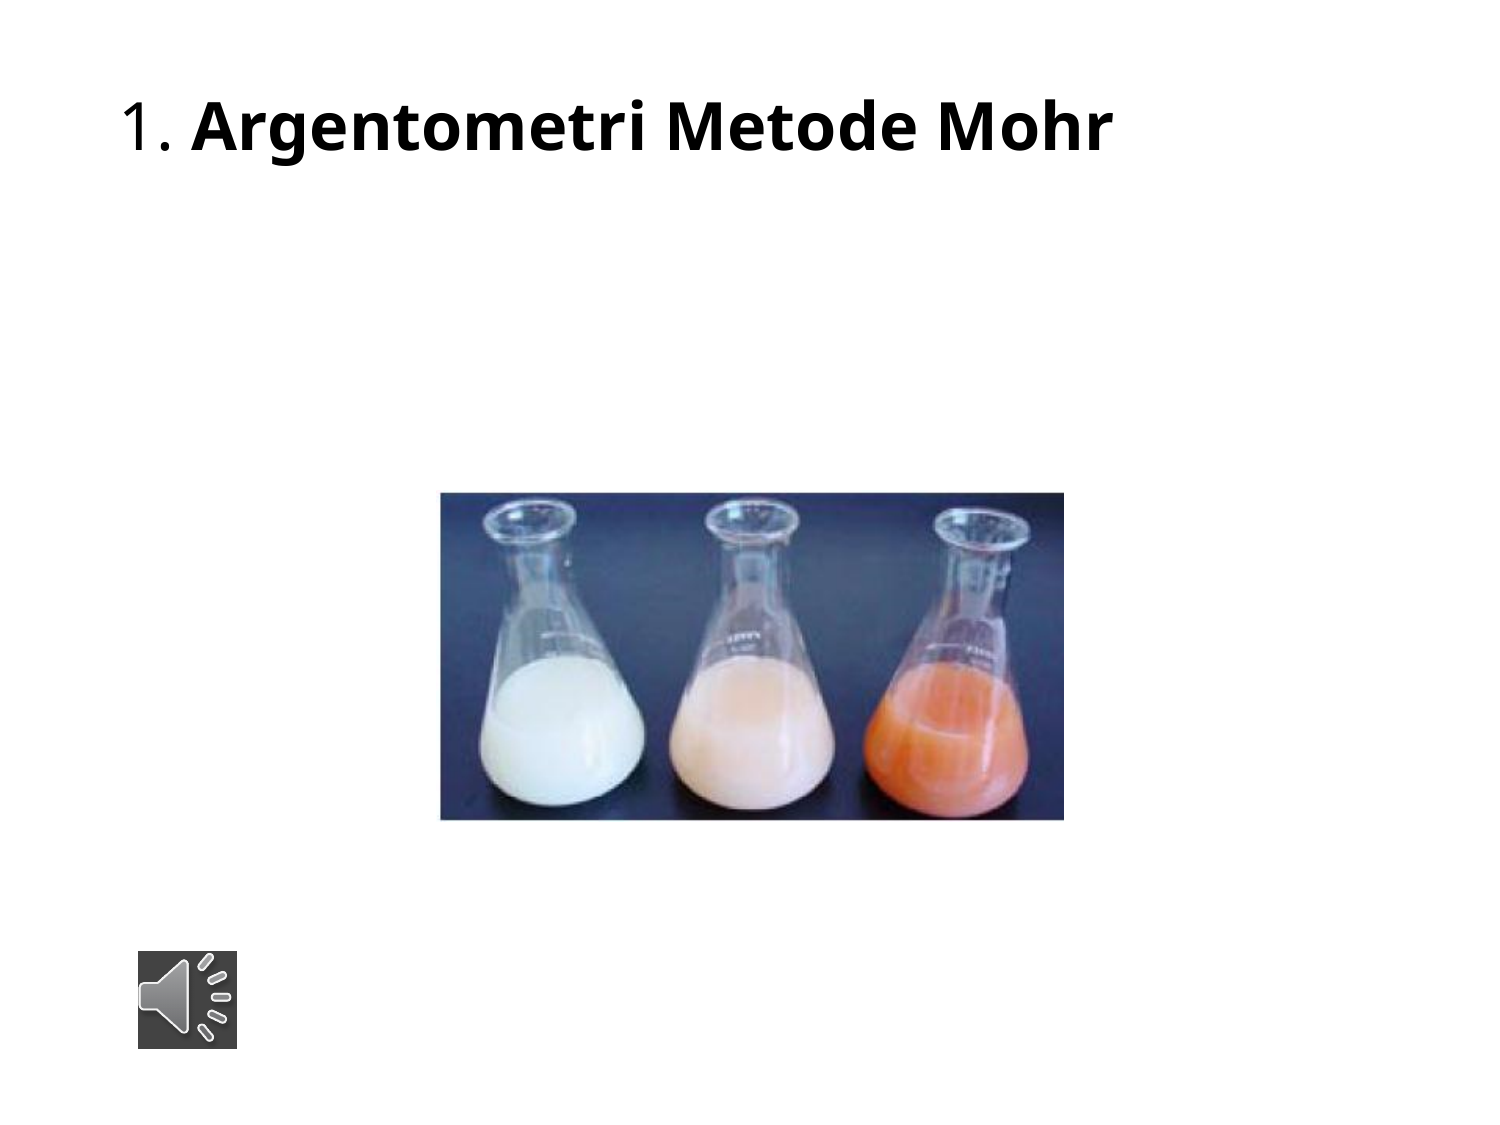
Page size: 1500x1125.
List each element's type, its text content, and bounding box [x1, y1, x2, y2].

picture [137, 949, 238, 1050]
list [436, 490, 1064, 822]
title 1. Argentometri Metode Mohr [103, 59, 1397, 278]
